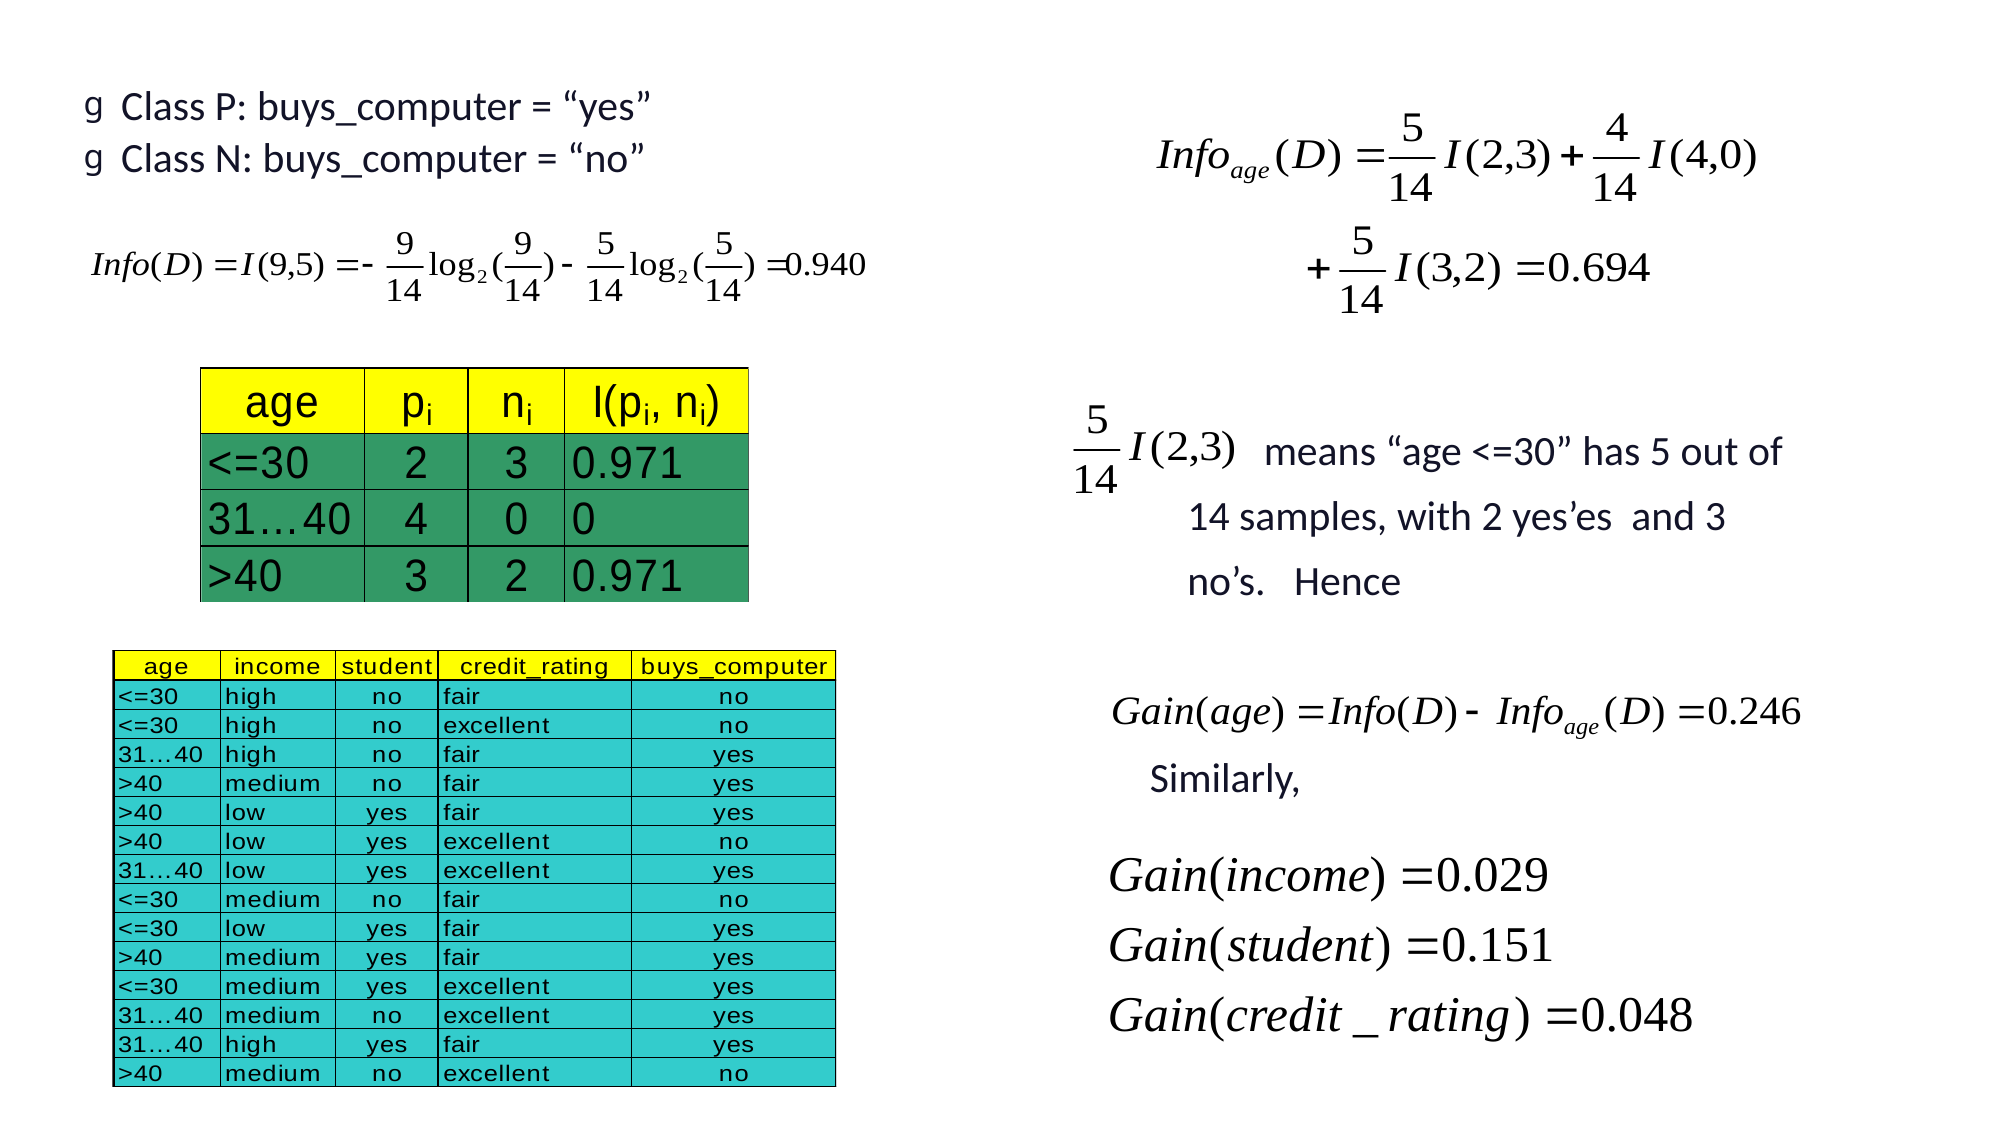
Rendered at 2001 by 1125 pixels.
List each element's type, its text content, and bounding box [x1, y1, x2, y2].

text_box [199, 366, 750, 604]
text_box means “age <=30” has 5 out of 14 samples, with 2 yes’es and 3 no’s. Hence Similarly, [1135, 401, 1817, 764]
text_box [1066, 393, 1243, 503]
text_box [112, 650, 838, 1088]
text_box Class P: buys_computer = “yes” Class N: buys_computer = “no” [68, 80, 750, 343]
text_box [84, 222, 873, 309]
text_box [1148, 99, 1765, 325]
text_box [1105, 684, 1807, 748]
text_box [1105, 850, 1696, 1047]
